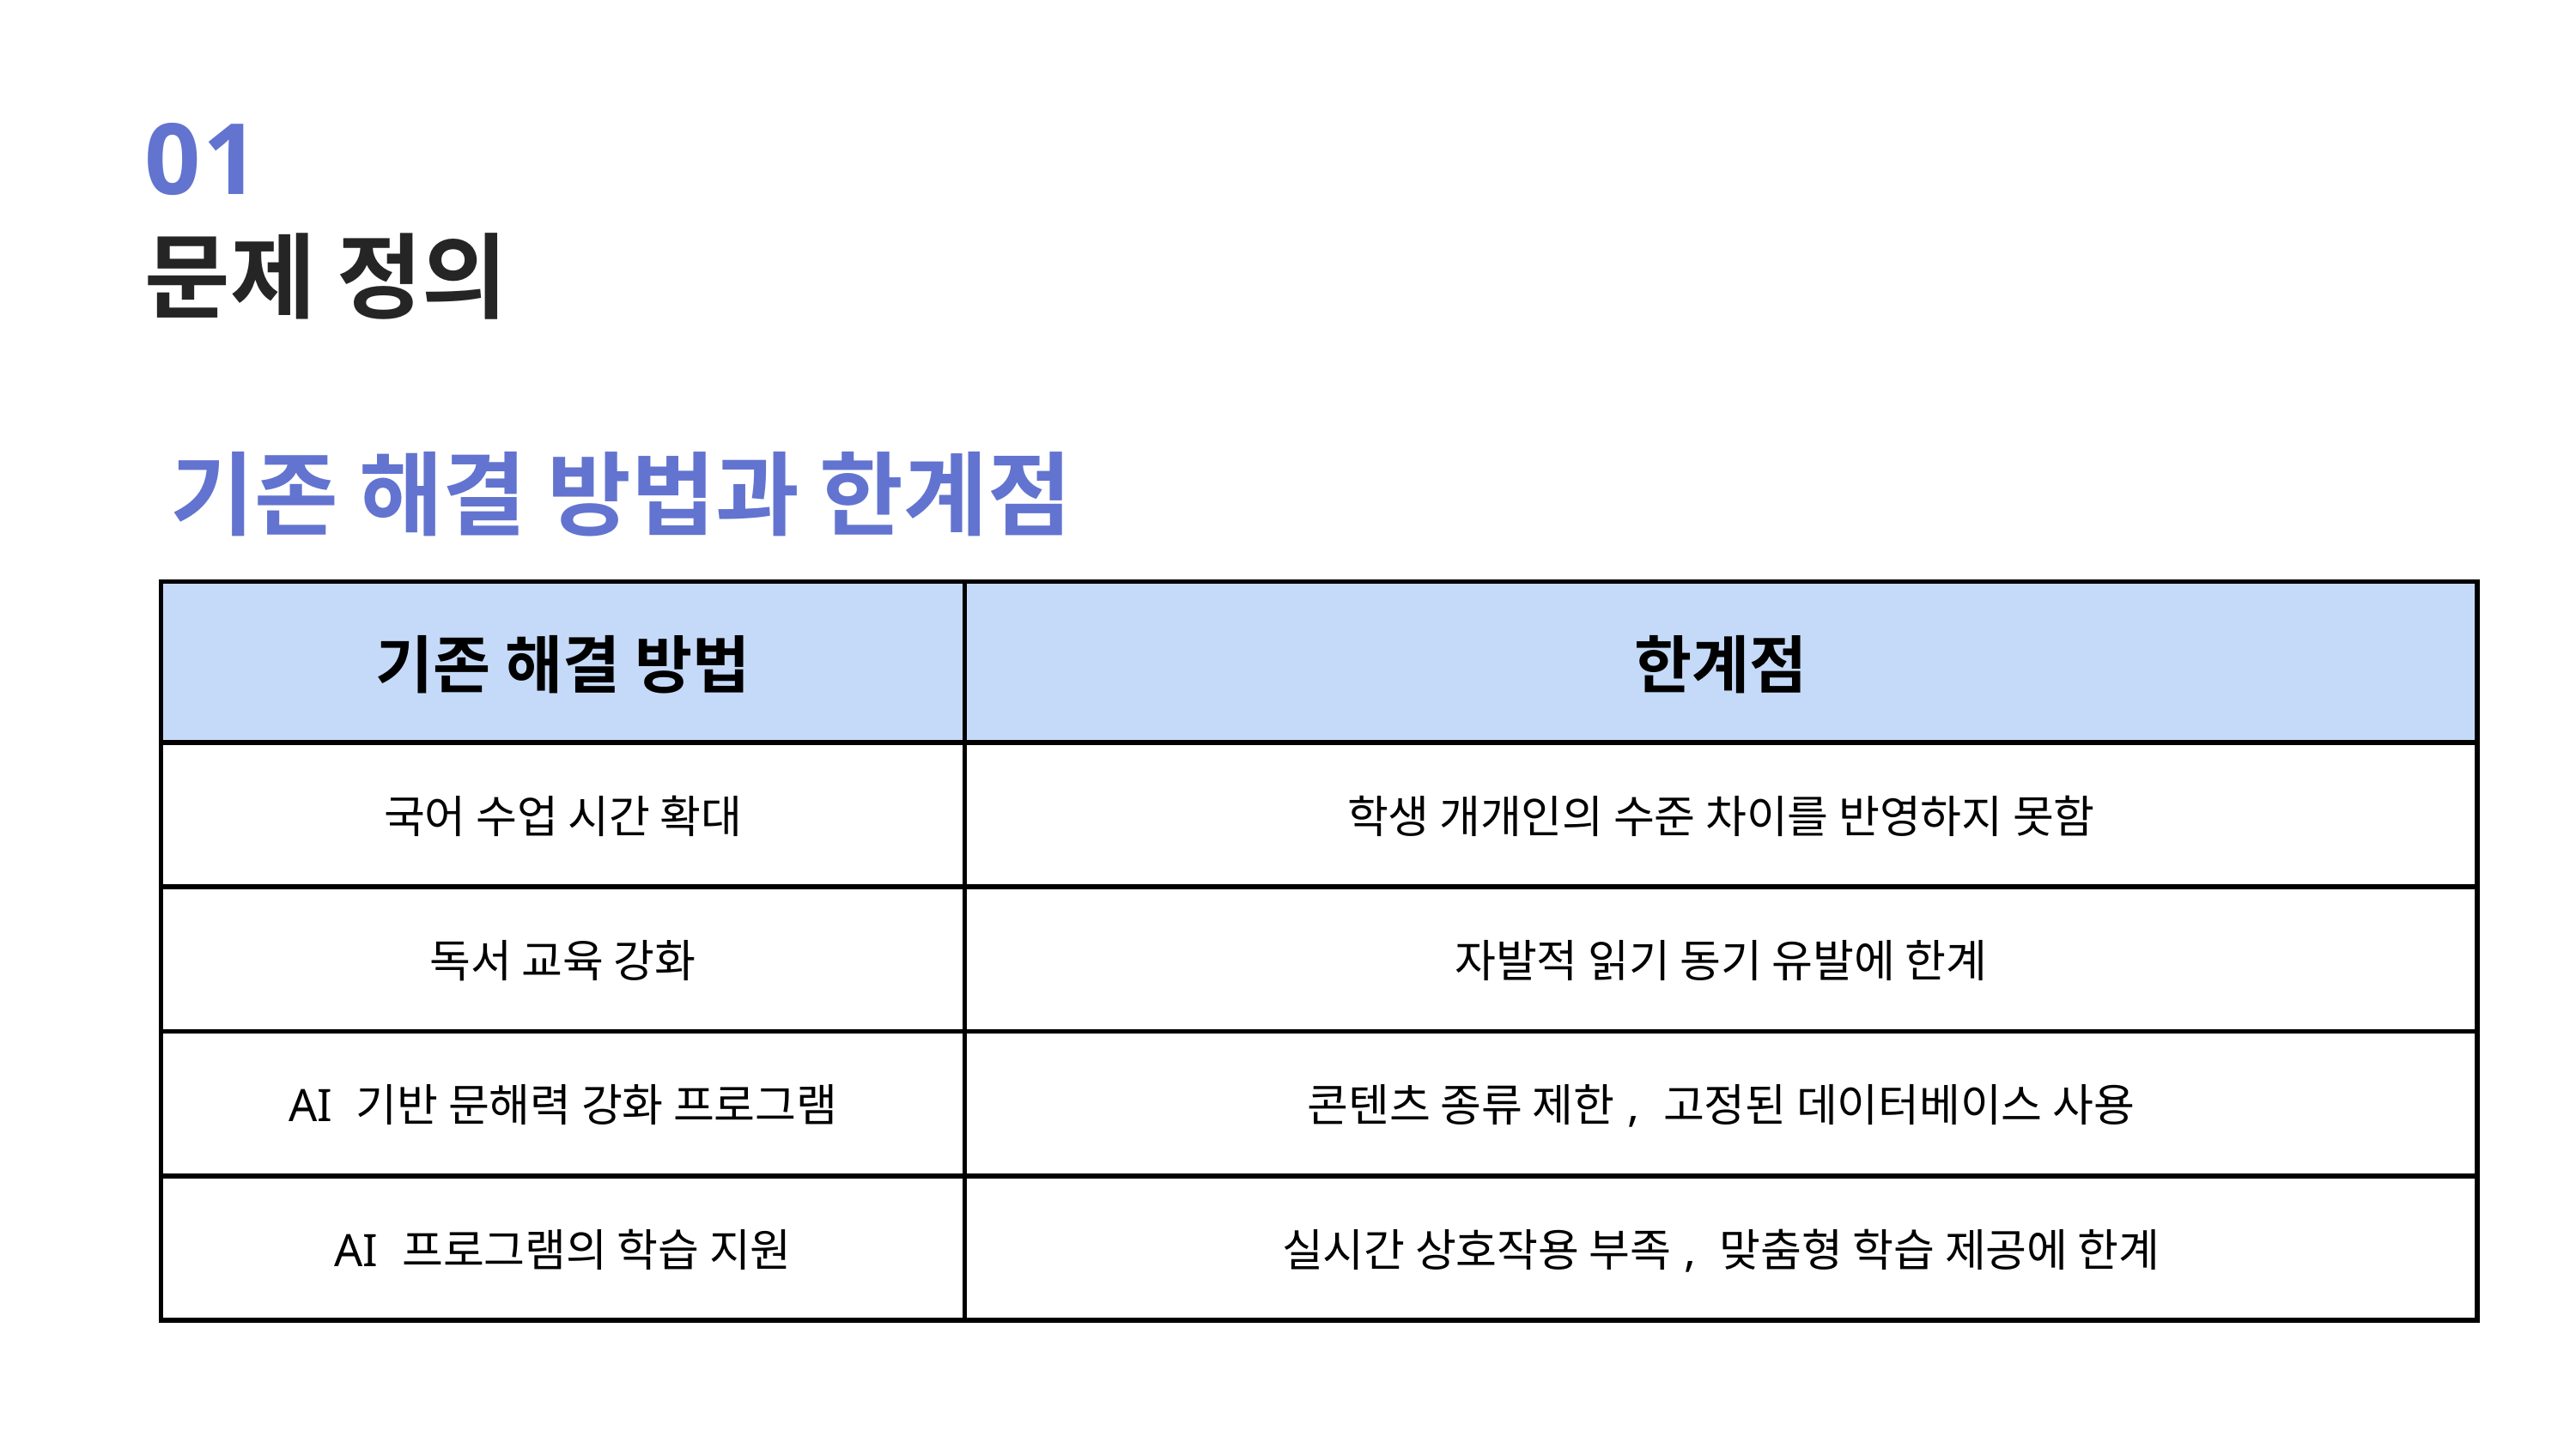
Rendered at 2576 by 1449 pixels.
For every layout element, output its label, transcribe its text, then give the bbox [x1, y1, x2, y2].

table_cell 자발적 읽기 동기 유발에 한계 [967, 889, 2475, 1029]
text_box 기존 해결 방법과 한계점 [52, 432, 1190, 547]
table_cell 실시간 상호작용 부족, 맞춤형 학습 제공에 한계 [967, 1179, 2475, 1318]
table_cell 콘텐츠 종류 제한, 고정된 데이터베이스 사용 [967, 1034, 2475, 1173]
table_cell AI 기반 문해력 강화 프로그램 [163, 1034, 963, 1173]
text_box 01 [144, 17, 342, 143]
table_cell 학생 개개인의 수준 차이를 반영하지 못함 [967, 745, 2475, 884]
table_header 한계점 [967, 584, 2475, 740]
table_header 기존 해결 방법 [163, 584, 963, 740]
table_cell 독서 교육 강화 [163, 889, 963, 1029]
table_cell AI 프로그램의 학습 지원 [163, 1179, 963, 1318]
table_cell 국어 수업 시간 확대 [163, 745, 963, 884]
text_box 문제 정의 [144, 143, 892, 330]
